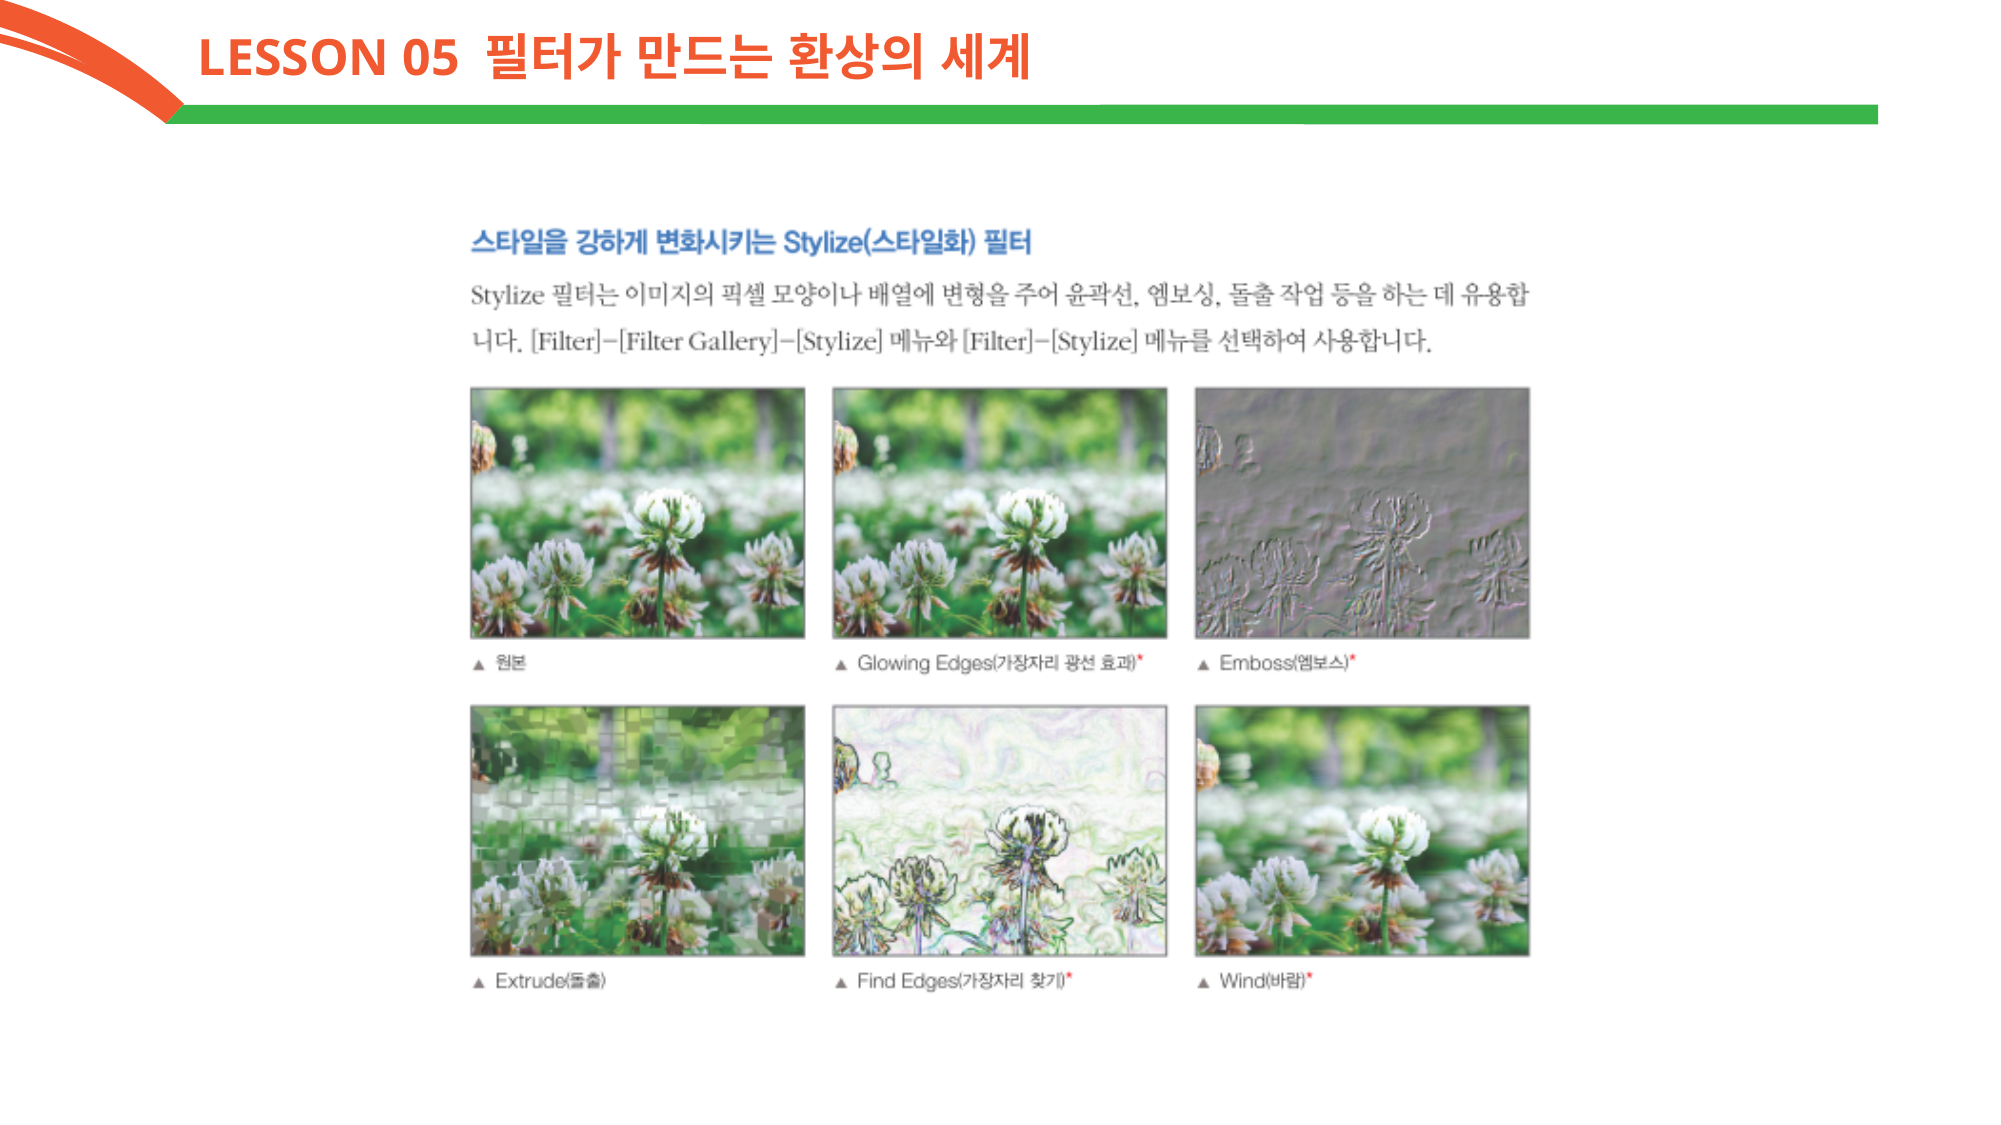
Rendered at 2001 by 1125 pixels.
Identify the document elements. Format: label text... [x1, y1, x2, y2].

title LESSON 05 필터가 만드는 환상의 세계 [183, 24, 1836, 95]
picture [463, 221, 1537, 998]
